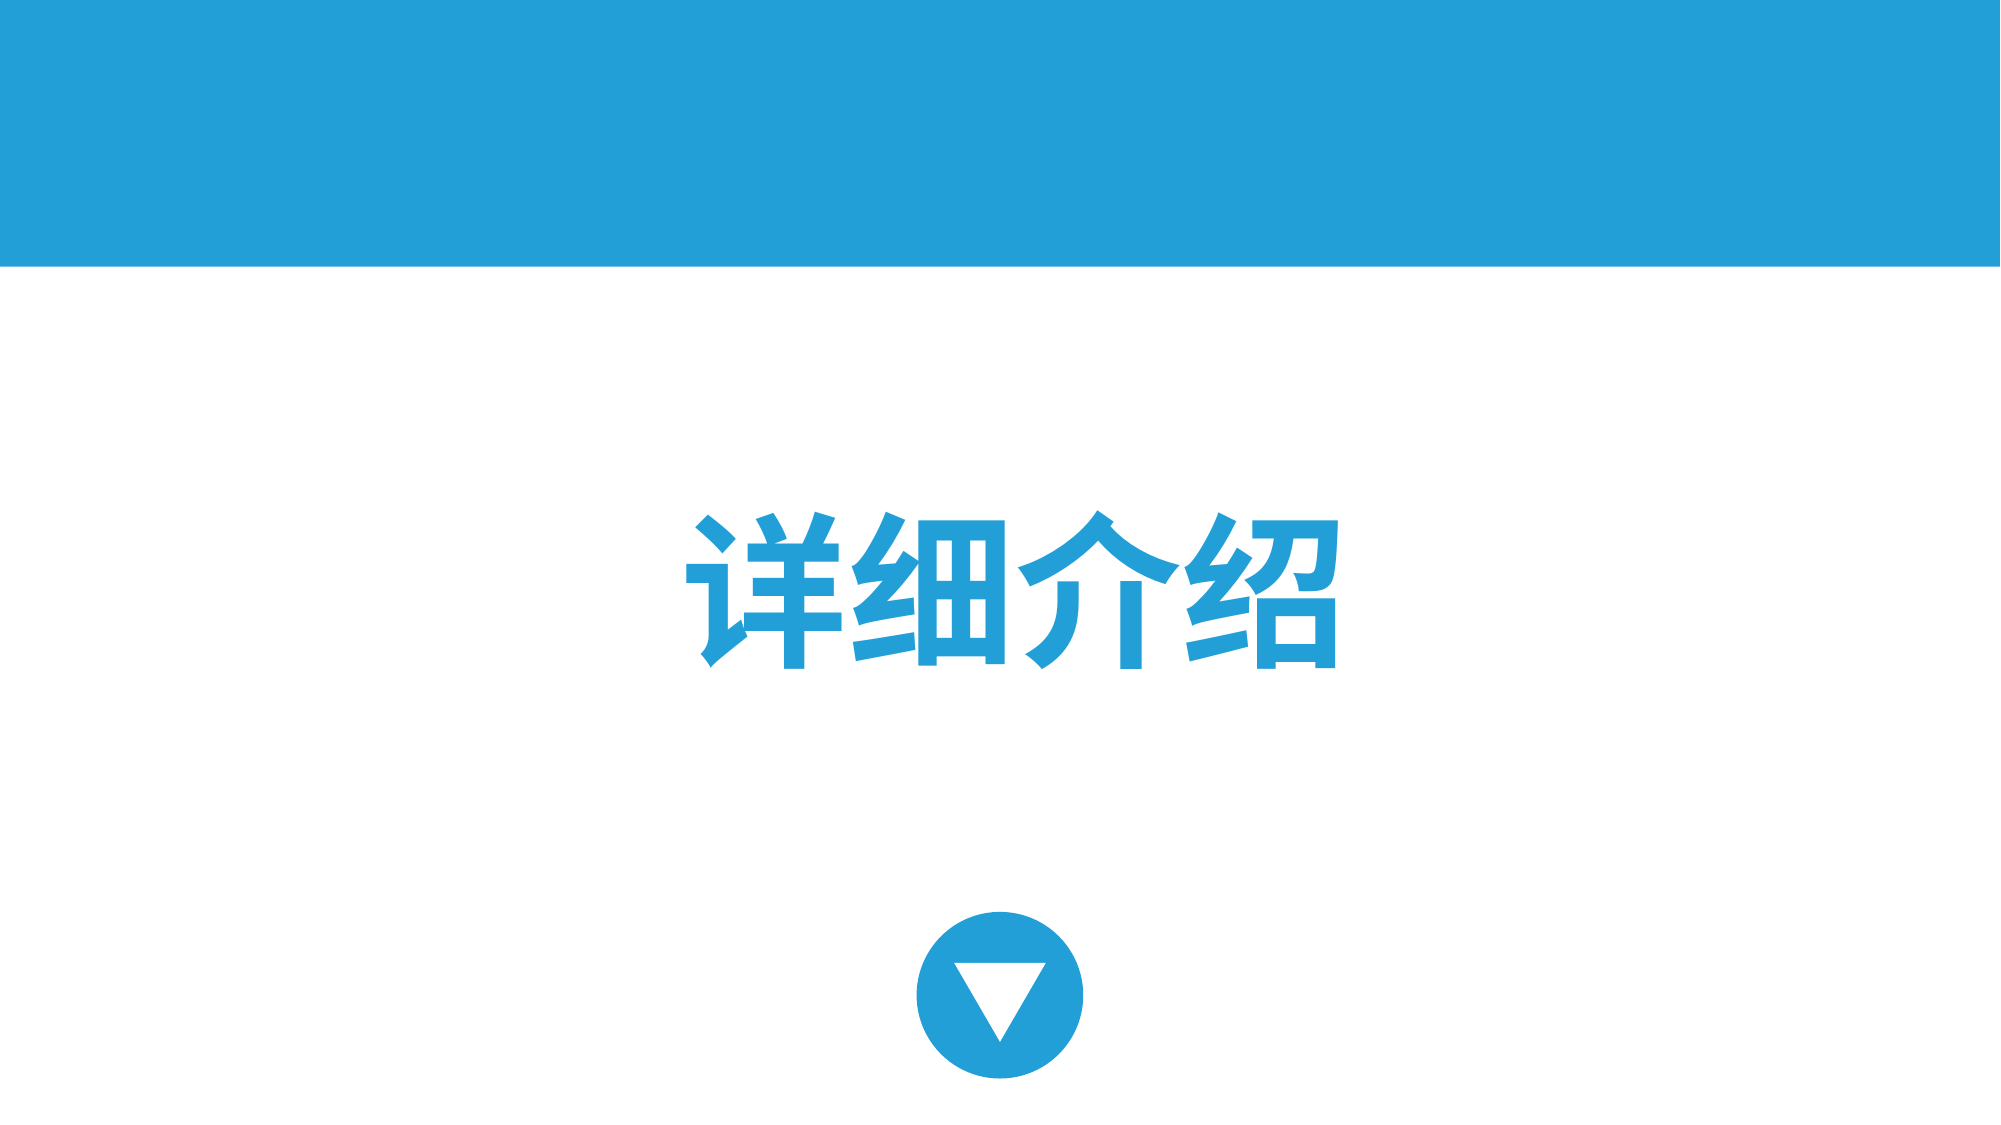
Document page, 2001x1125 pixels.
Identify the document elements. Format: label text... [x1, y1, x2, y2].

text_box [0, 0, 2000, 268]
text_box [916, 911, 1084, 1079]
text_box 详细介绍 [654, 480, 1377, 696]
